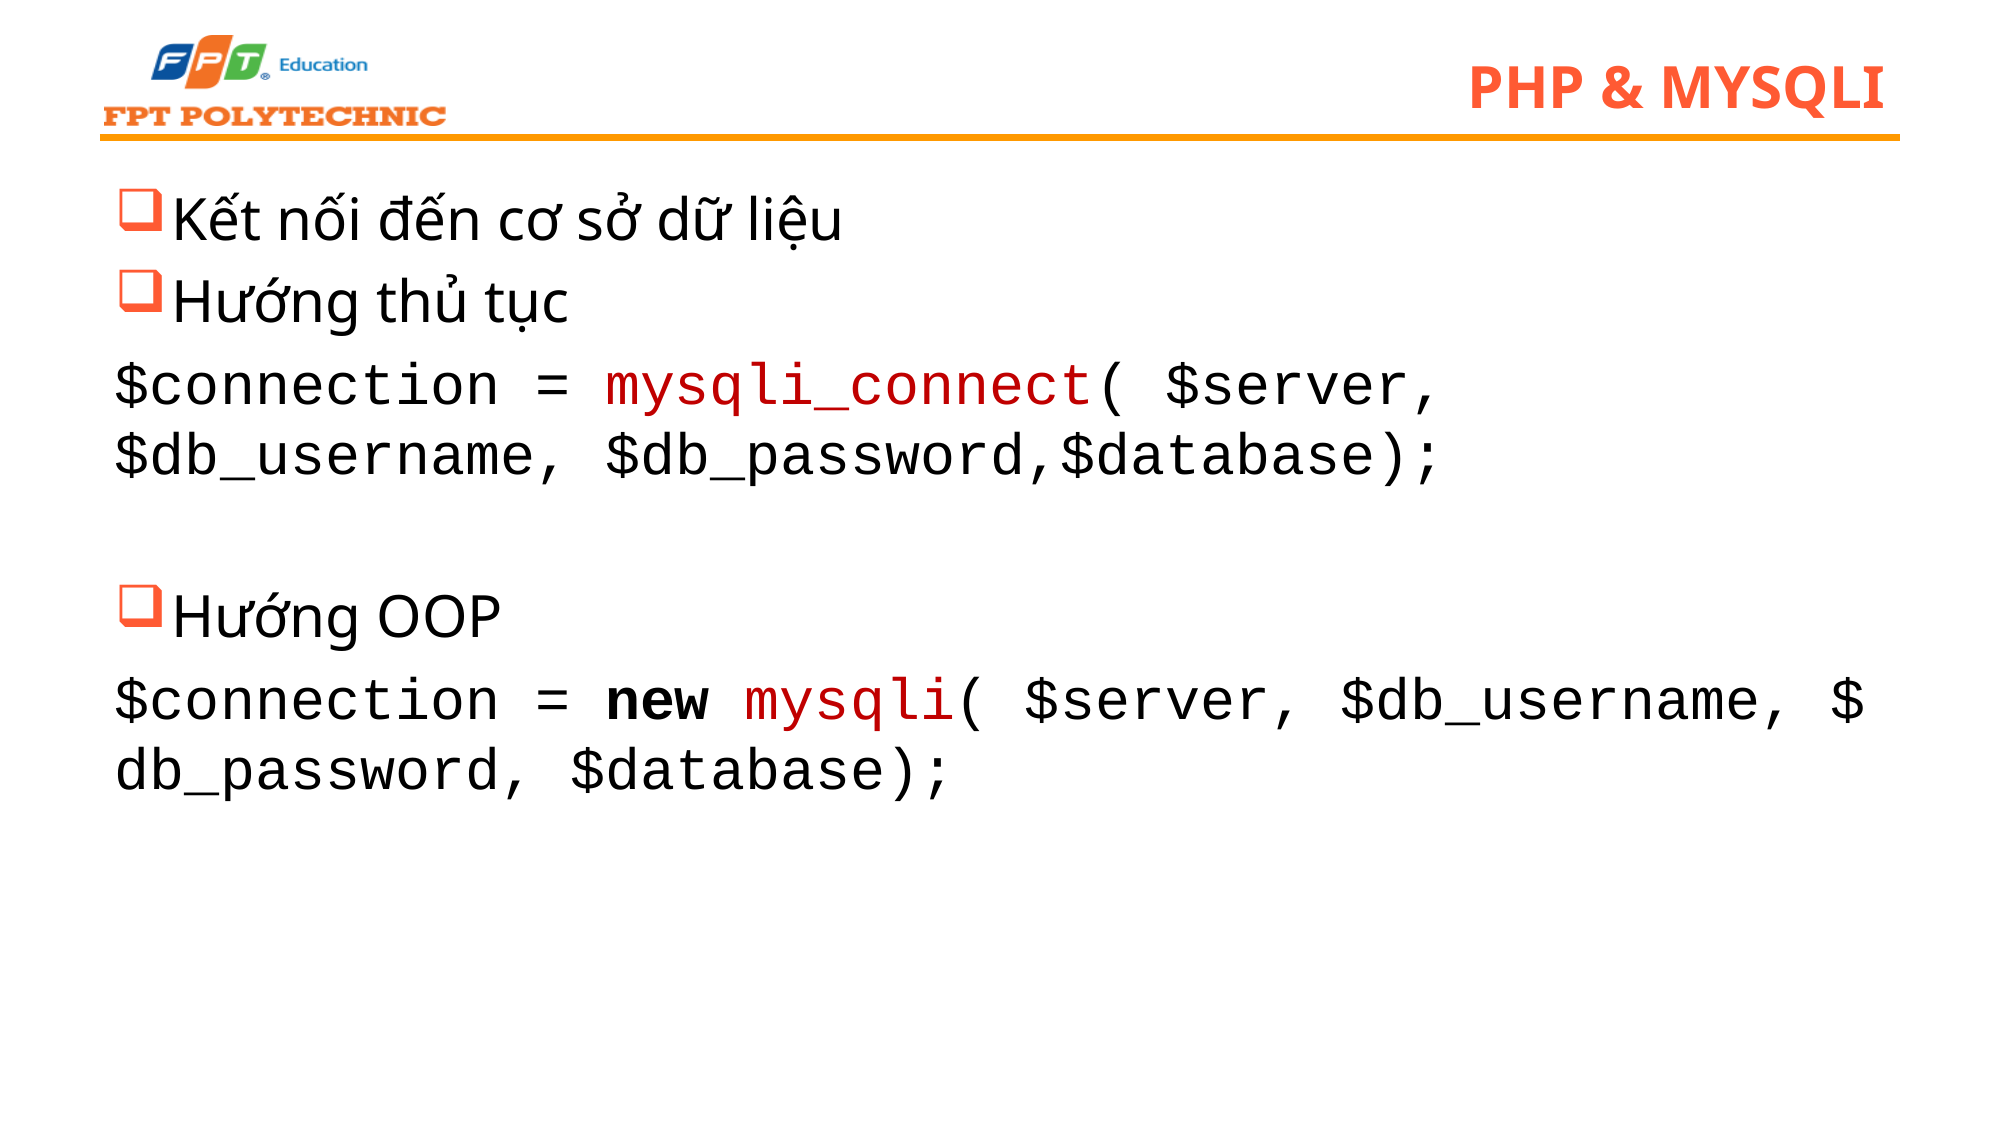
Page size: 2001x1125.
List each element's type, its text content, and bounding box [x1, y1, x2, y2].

title PHP & MySQLi [450, 45, 1900, 125]
list Kết nối đến cơ sở dữ liệu Hướng thủ tục $connection = mysqli_connect( $server, $db_username, $db_password,$database); Hướng OOP $connection = new mysqli( $server, $db_username, $db_password, $database); [99, 174, 1900, 1038]
picture [104, 35, 450, 126]
